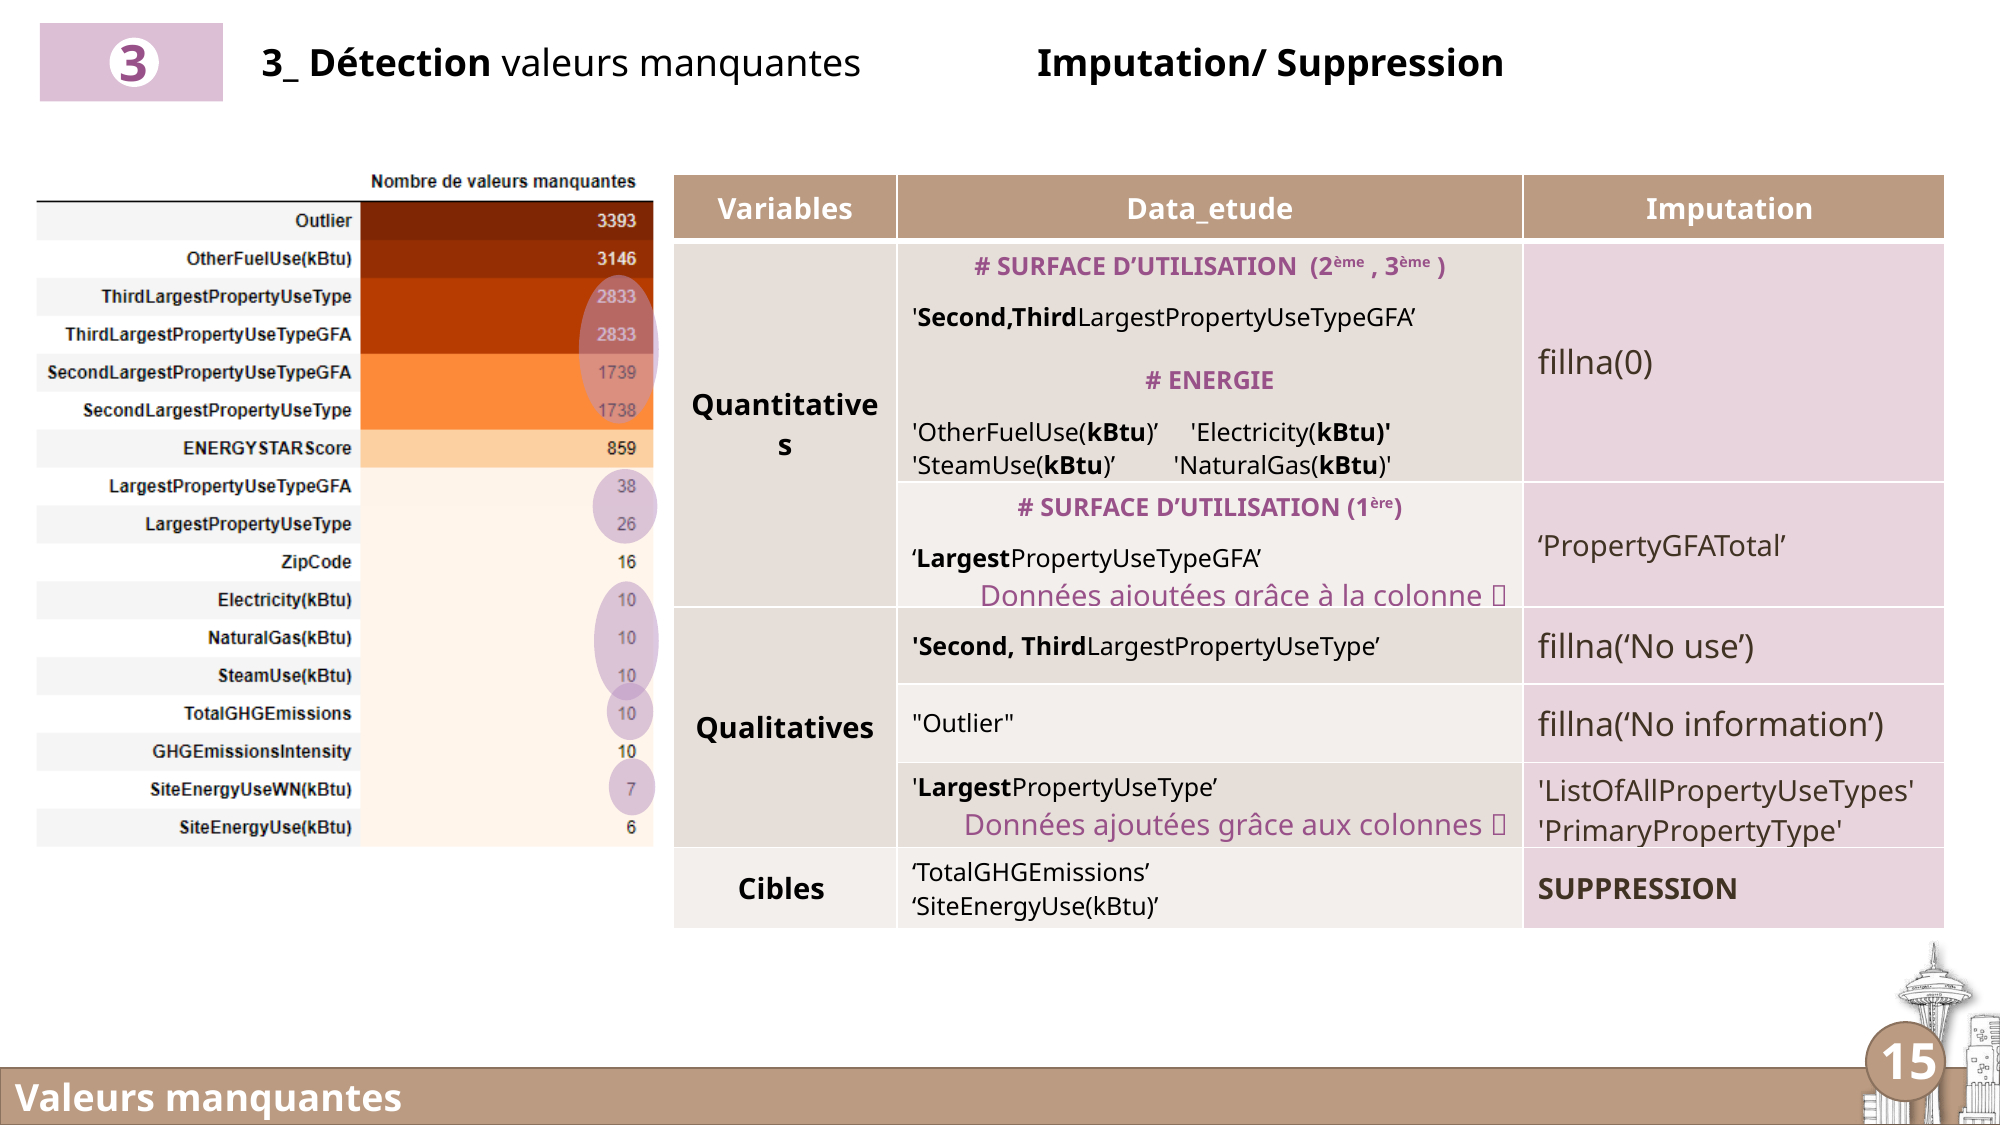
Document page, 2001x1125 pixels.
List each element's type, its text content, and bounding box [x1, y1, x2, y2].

table_cell 'ListOfAllPropertyUseTypes' 'PrimaryPropertyType' [1524, 763, 1944, 847]
table_cell Cibles [674, 848, 896, 928]
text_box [1866, 1022, 1966, 1102]
table_cell Qualitatives [674, 608, 896, 847]
table_cell fillna(0) [1524, 244, 1944, 481]
table_header Variables [674, 175, 896, 238]
table_cell 'Second, ThirdLargestPropertyUseType’ [898, 608, 1522, 683]
text_box 3_ Détection valeurs manquantes Imputation/ Suppression [246, 32, 1531, 92]
picture [34, 147, 654, 860]
table_cell SUPPRESSION [1524, 848, 1944, 928]
table_cell # SURFACE D’UTILISATION (2ème , 3ème ) 'Second,ThirdLargestPropertyUseTypeGFA’ # ENERGIE 'OtherFuelUse(kBtu)’ 'Electricity(kBtu)' 'SteamUse(kBtu)’ 'NaturalGas(kBtu)' [898, 244, 1522, 481]
table_header Imputation [1524, 175, 1944, 238]
picture [1837, 940, 2000, 1124]
table_cell # SURFACE D’UTILISATION (1ère) ‘LargestPropertyUseTypeGFA’ Données ajoutées grâce à la colonne  [898, 483, 1522, 606]
text_box Valeurs manquantes [0, 1066, 654, 1125]
table_cell fillna(‘No information’) [1524, 685, 1944, 762]
table_header Data_etude [898, 175, 1522, 238]
table_cell ‘TotalGHGEmissions’ ‘SiteEnergyUse(kBtu)’ [898, 848, 1522, 928]
table_cell 'LargestPropertyUseType’ Données ajoutées grâce aux colonnes  [898, 763, 1522, 847]
text_box [654, 609, 659, 672]
text_box [654, 314, 659, 385]
table_cell Quantitatives [674, 244, 896, 606]
text_box [654, 489, 658, 523]
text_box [39, 23, 223, 102]
table_cell "Outlier" [898, 685, 1522, 762]
table_cell fillna(‘No use’) [1524, 608, 1944, 683]
text_box [654, 1067, 1836, 1125]
table_cell ‘PropertyGFATotal’ [1524, 483, 1944, 606]
